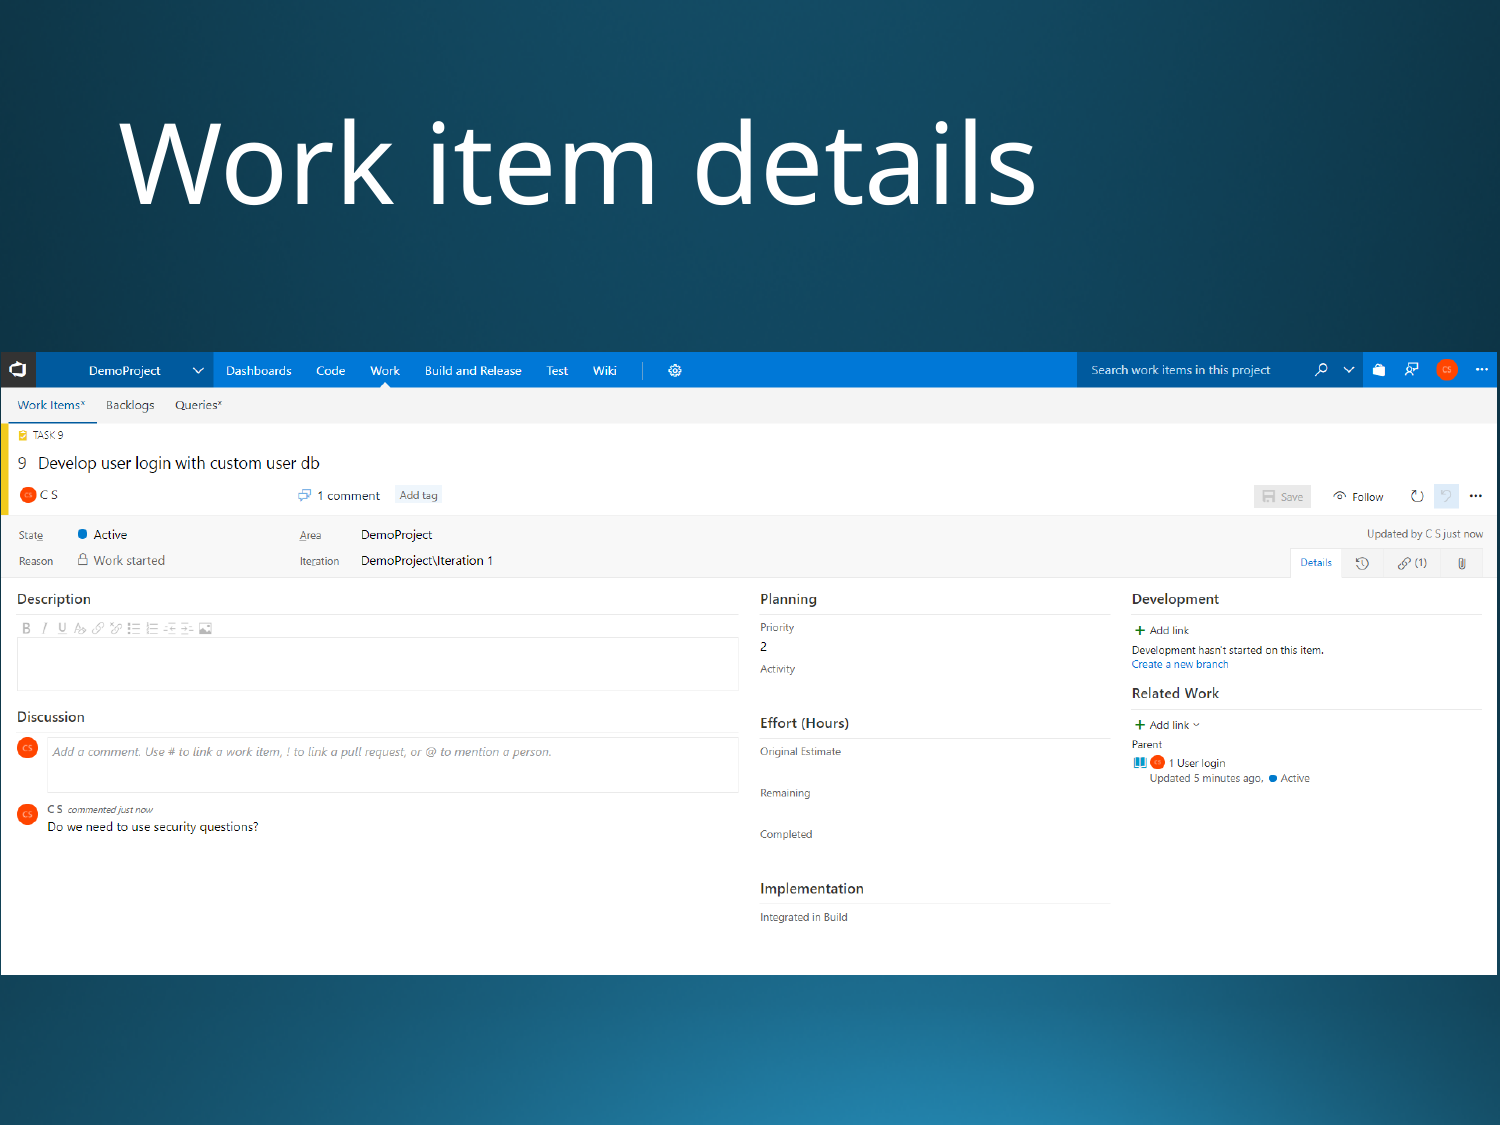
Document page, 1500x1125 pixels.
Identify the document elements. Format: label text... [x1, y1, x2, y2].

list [1, 352, 1497, 975]
title Work item details [103, 59, 1397, 278]
picture [0, 0, 1500, 1125]
